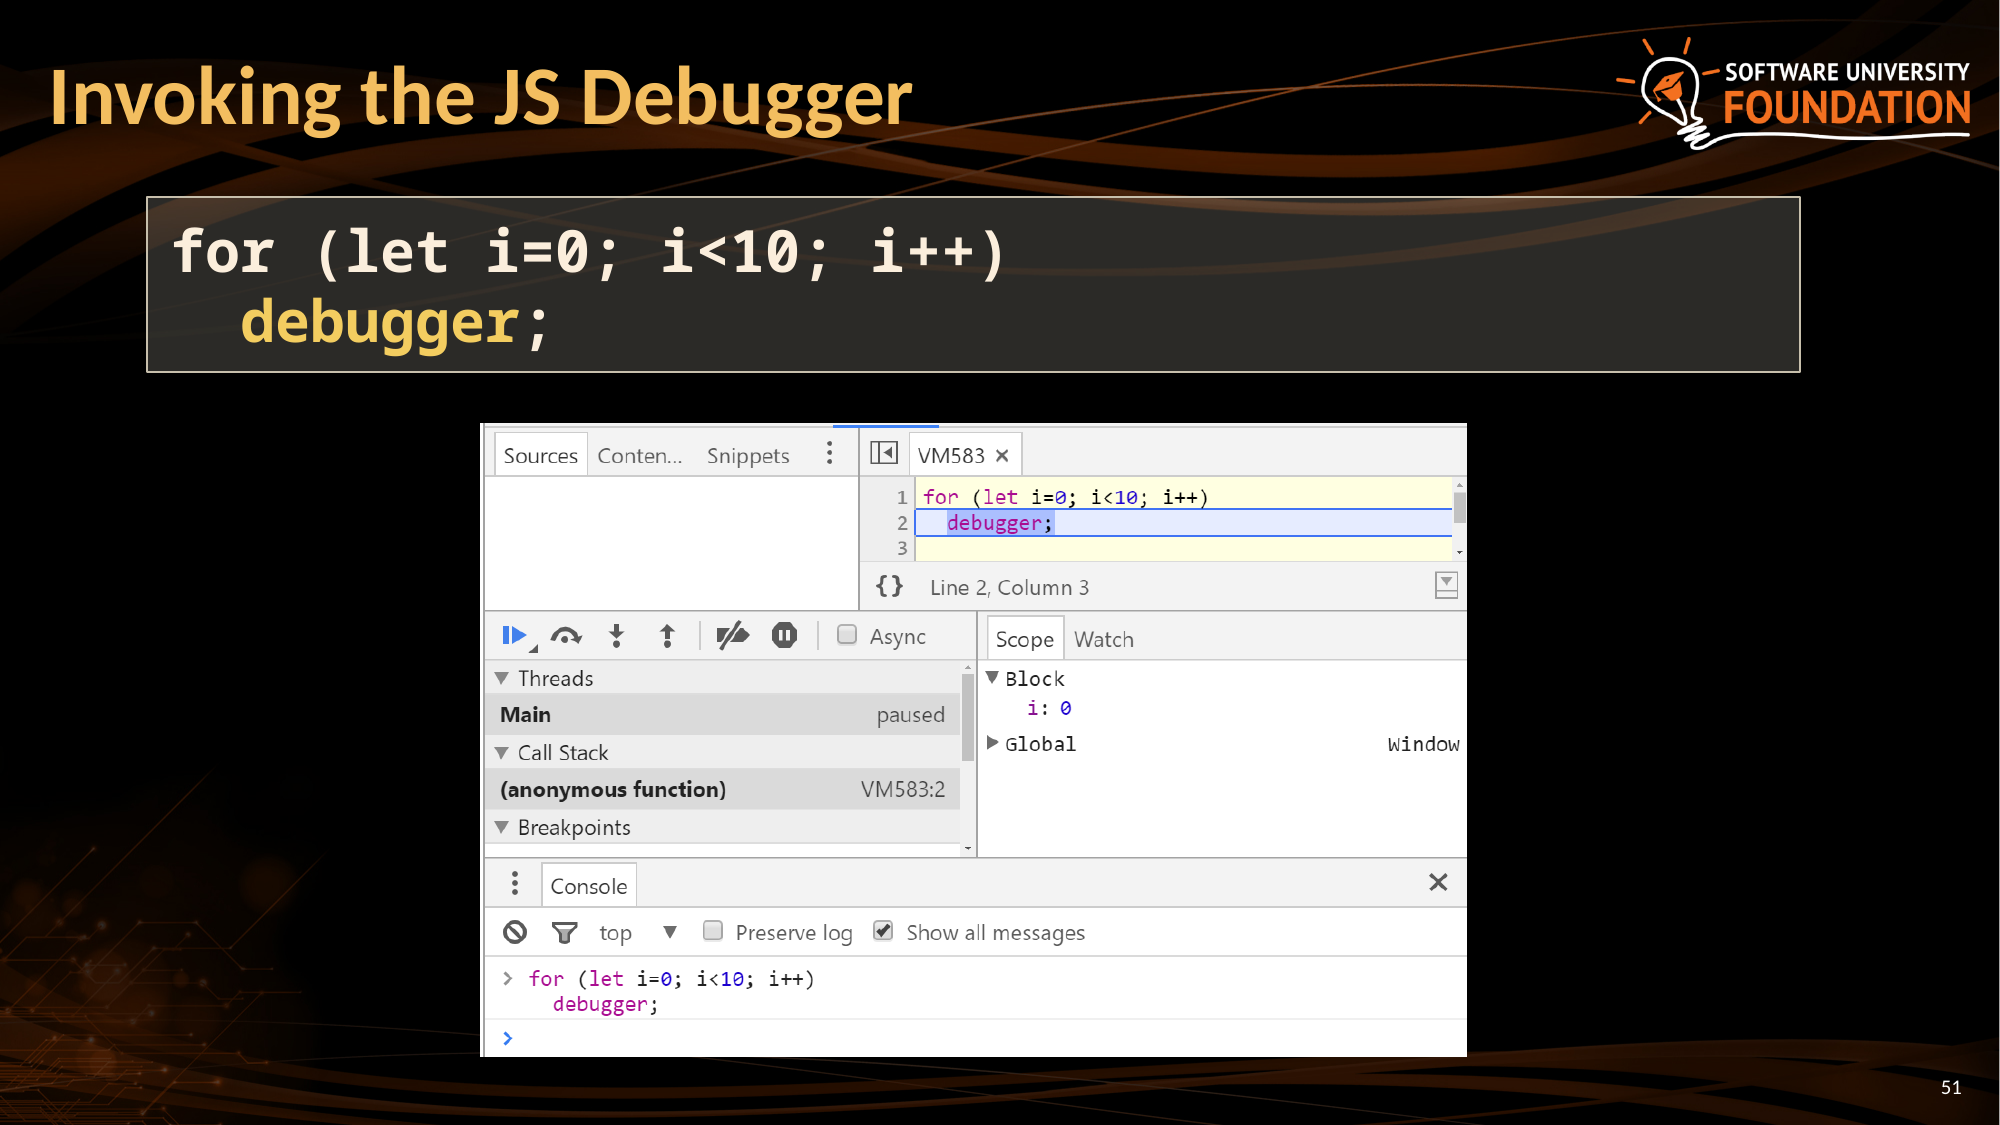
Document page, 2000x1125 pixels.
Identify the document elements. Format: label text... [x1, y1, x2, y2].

text_box for (let i=0; i<10; i++) debugger; [147, 196, 1800, 373]
slide_number 51 [1897, 1070, 1968, 1103]
title Invoking the JS Debugger [30, 6, 1602, 189]
picture [0, 0, 2000, 1125]
